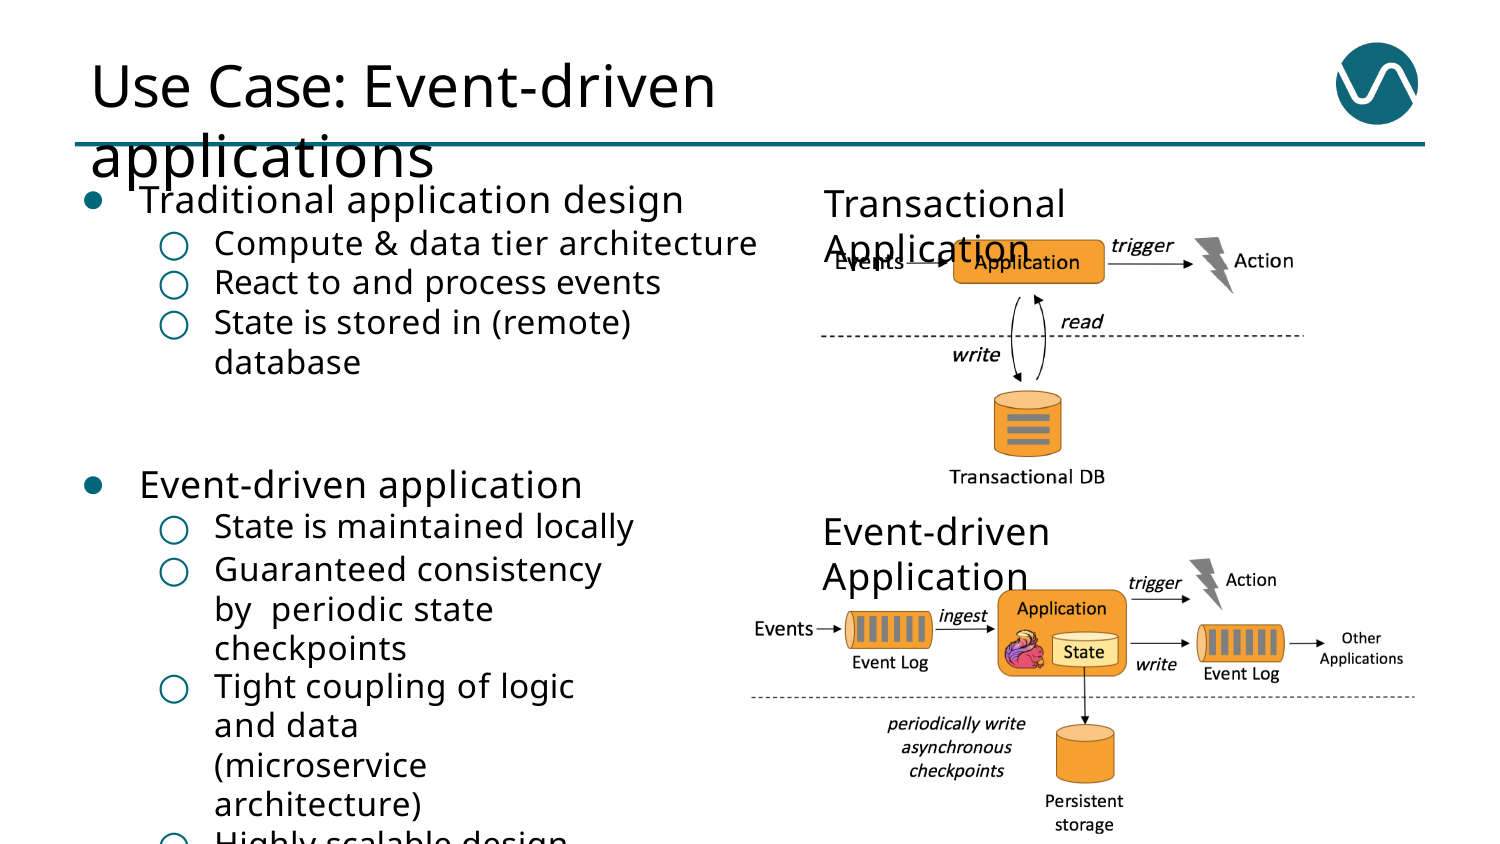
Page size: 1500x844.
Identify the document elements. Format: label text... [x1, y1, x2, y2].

text_box Event-driven Application [820, 505, 1249, 551]
picture [749, 552, 1416, 835]
text_box Event-driven application State is maintained locally Guaranteed consistency by periodic state checkpoints Tight coupling of logic and data (microservice architecture) Highly scalable design [78, 459, 700, 844]
picture [1324, 33, 1425, 133]
text_box Transactional Application [821, 177, 1267, 235]
text_box Traditional application design Compute & data tier architecture React to and process events State is stored in (remote) database [78, 174, 768, 381]
title Use Case: Event-driven applications [87, 47, 1056, 191]
picture [821, 236, 1304, 484]
